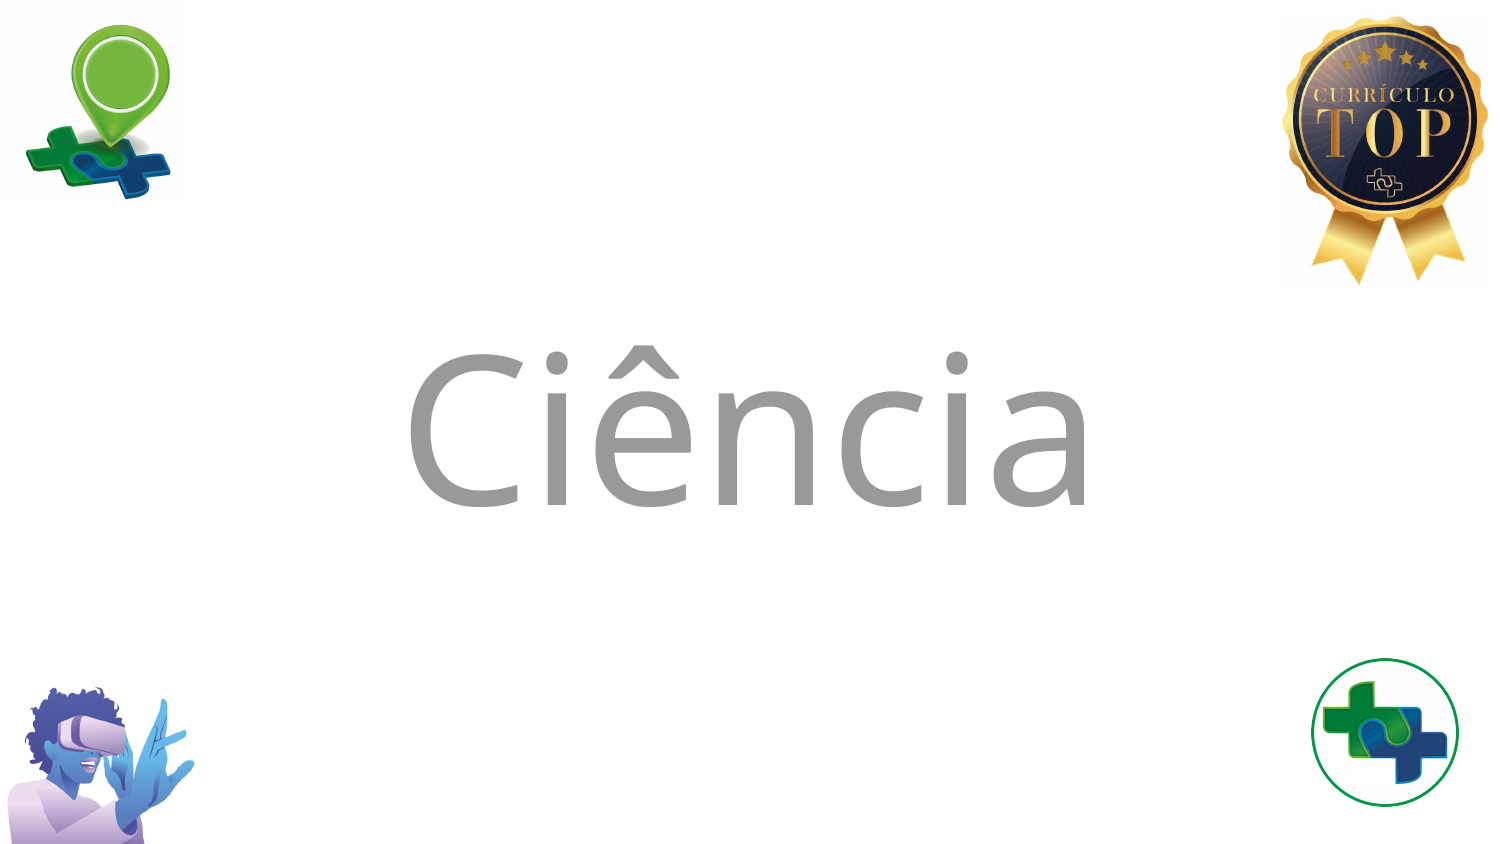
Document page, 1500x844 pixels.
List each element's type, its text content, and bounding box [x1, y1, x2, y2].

title Ciência [71, 173, 1428, 671]
picture [1281, 12, 1489, 288]
picture [0, 681, 208, 844]
picture [0, 0, 185, 204]
picture [1310, 658, 1459, 807]
